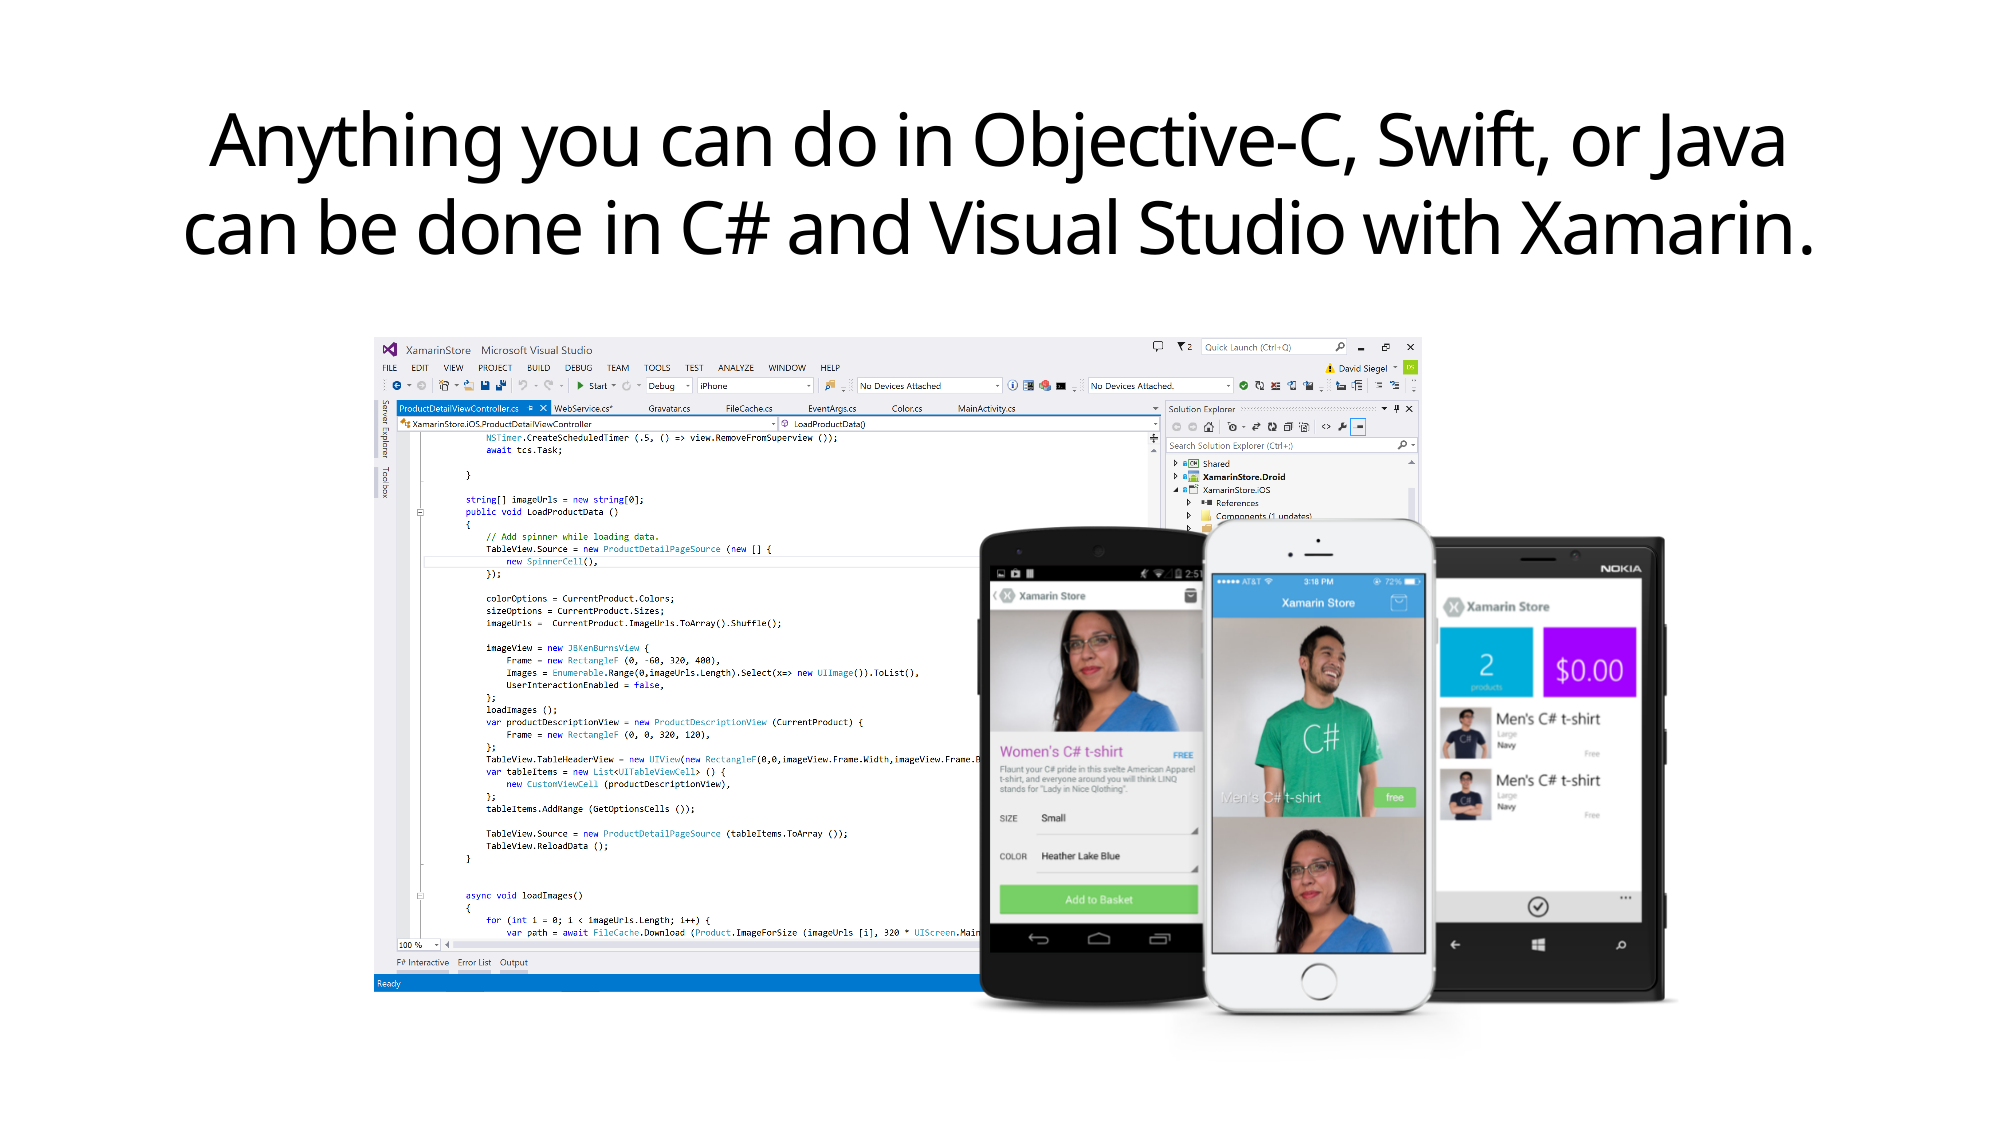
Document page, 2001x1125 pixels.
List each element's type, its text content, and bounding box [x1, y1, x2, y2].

title Anything you can do in Objective-C, Swift, or Java can be done in C# and Visual Studio with Xamarin. [44, 78, 1957, 299]
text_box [373, 336, 1689, 1068]
